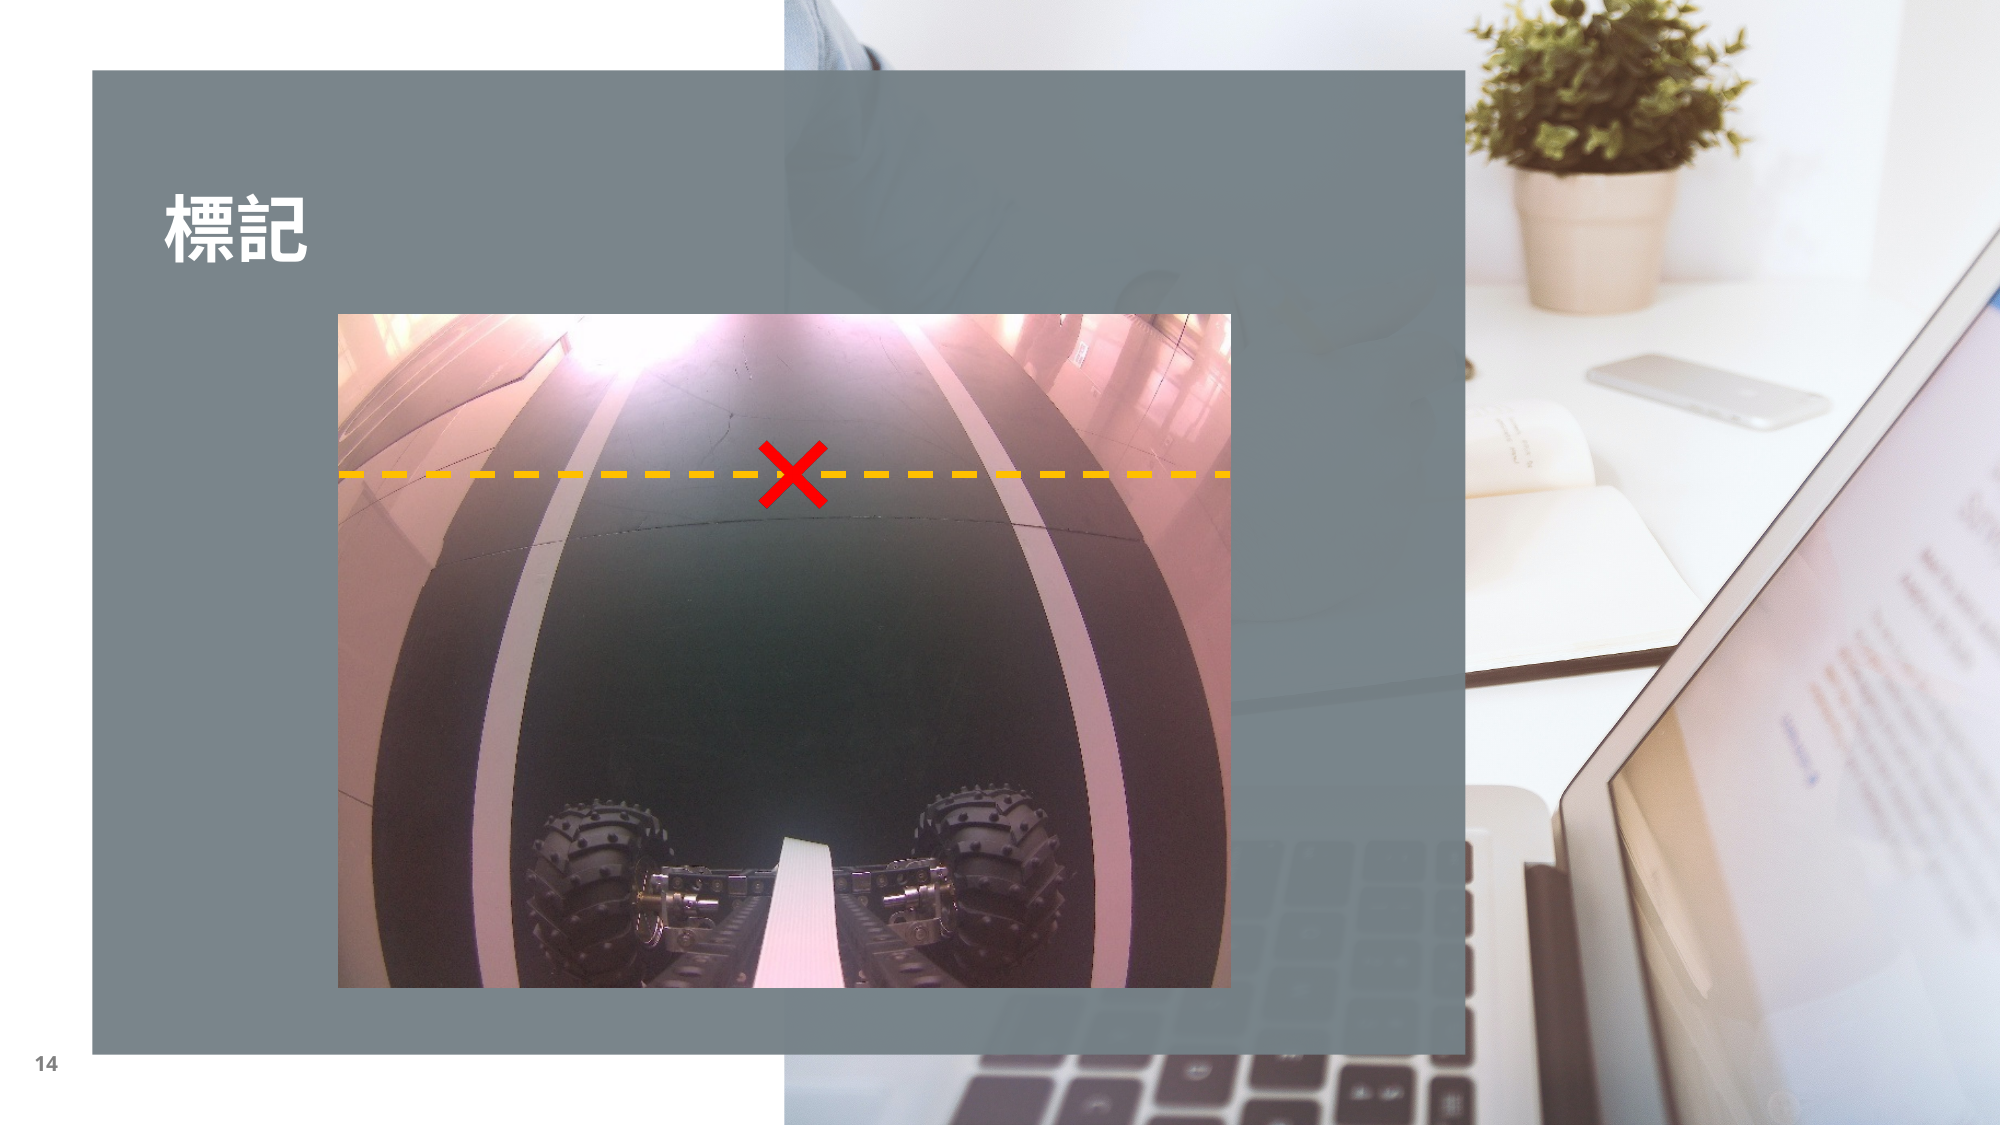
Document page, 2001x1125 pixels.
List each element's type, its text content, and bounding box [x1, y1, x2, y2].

text_box [91, 69, 784, 1056]
text_box 標記 [148, 176, 784, 279]
picture [338, 0, 2000, 1125]
slide_number 14 [0, 1034, 93, 1095]
